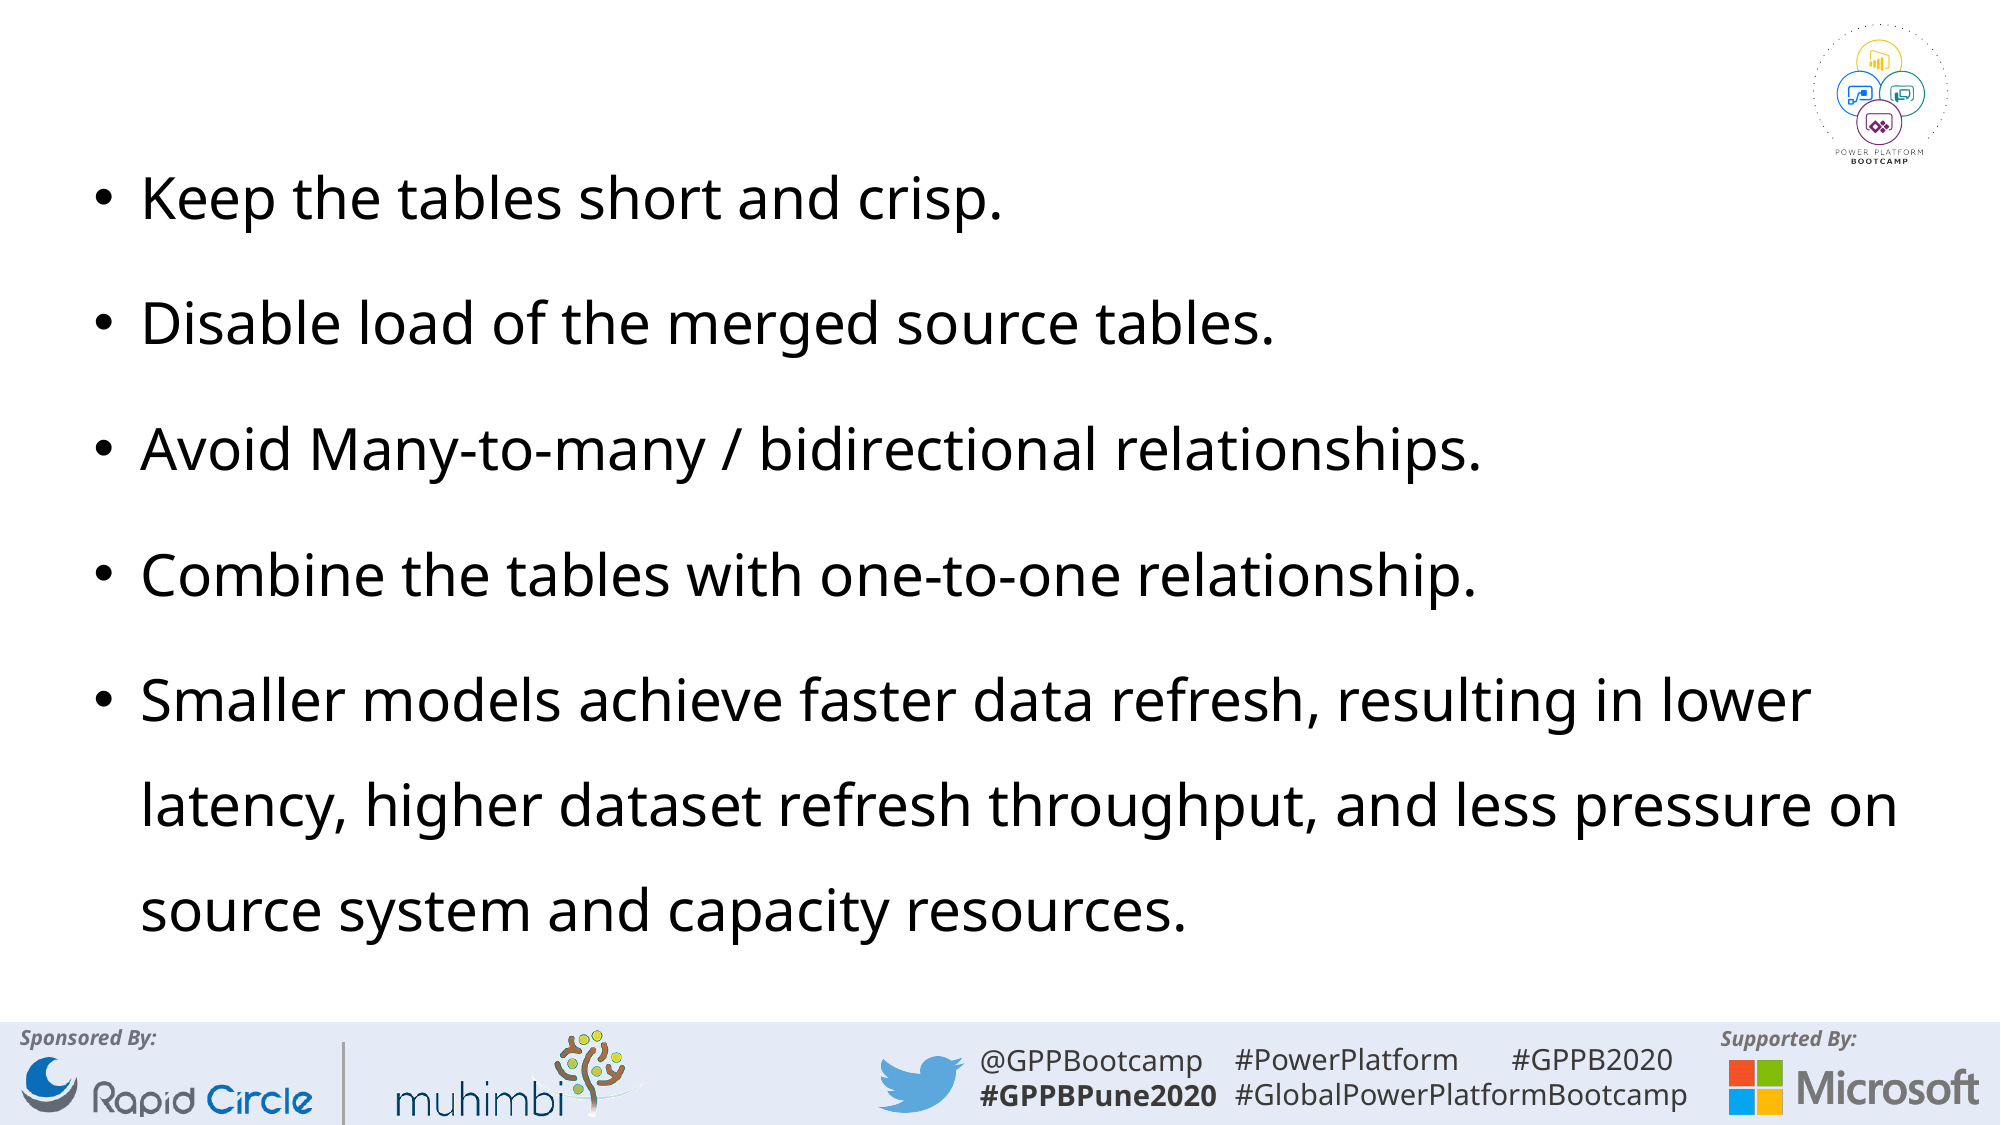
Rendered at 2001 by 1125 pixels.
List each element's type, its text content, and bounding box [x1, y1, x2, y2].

picture [1813, 24, 1948, 164]
list Keep the tables short and crisp. Disable load of the merged source tables. Avoid Many-to-many / bidirectional relationships. Combine the tables with one-to-one relationship. Smaller models achieve faster data refresh, resulting in lower latency, higher dataset refresh throughput, and less pressure on source system and capacity resources. [78, 118, 1916, 976]
picture [0, 1024, 2000, 1125]
